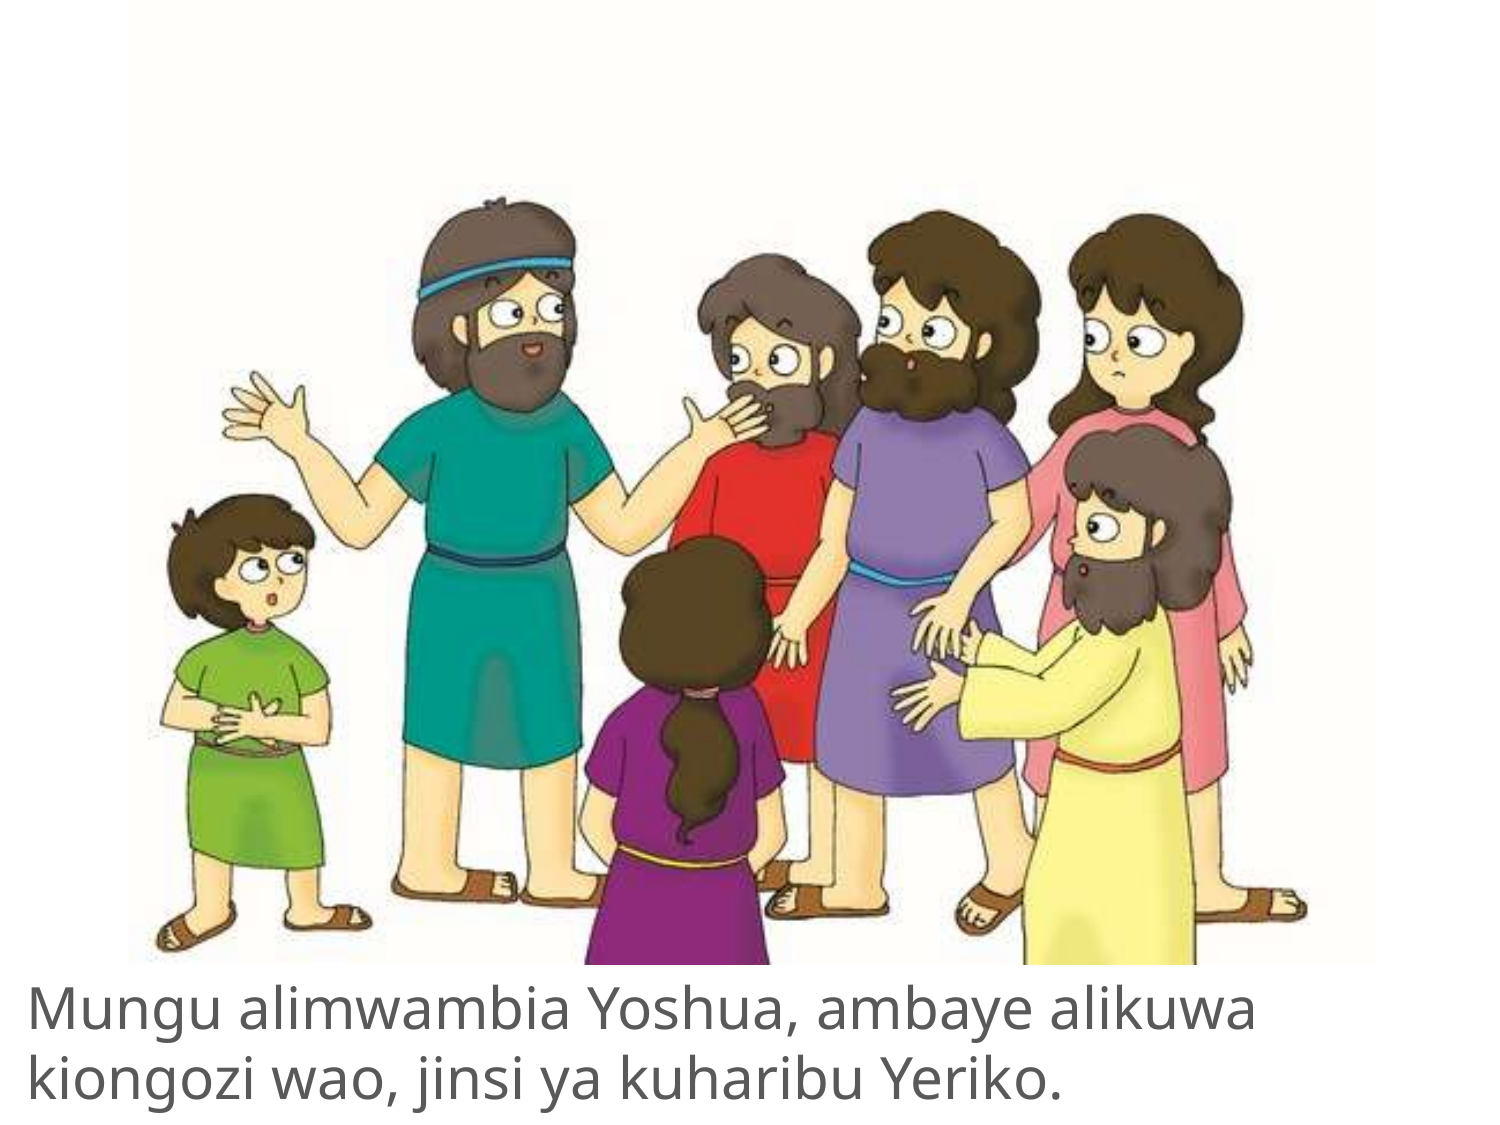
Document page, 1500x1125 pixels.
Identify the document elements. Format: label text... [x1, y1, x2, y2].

text_box Mungu alimwambia Yoshua, ambaye alikuwa kiongozi wao, jinsi ya kuharibu Yeriko. [11, 964, 1483, 1119]
picture [128, 0, 1377, 965]
